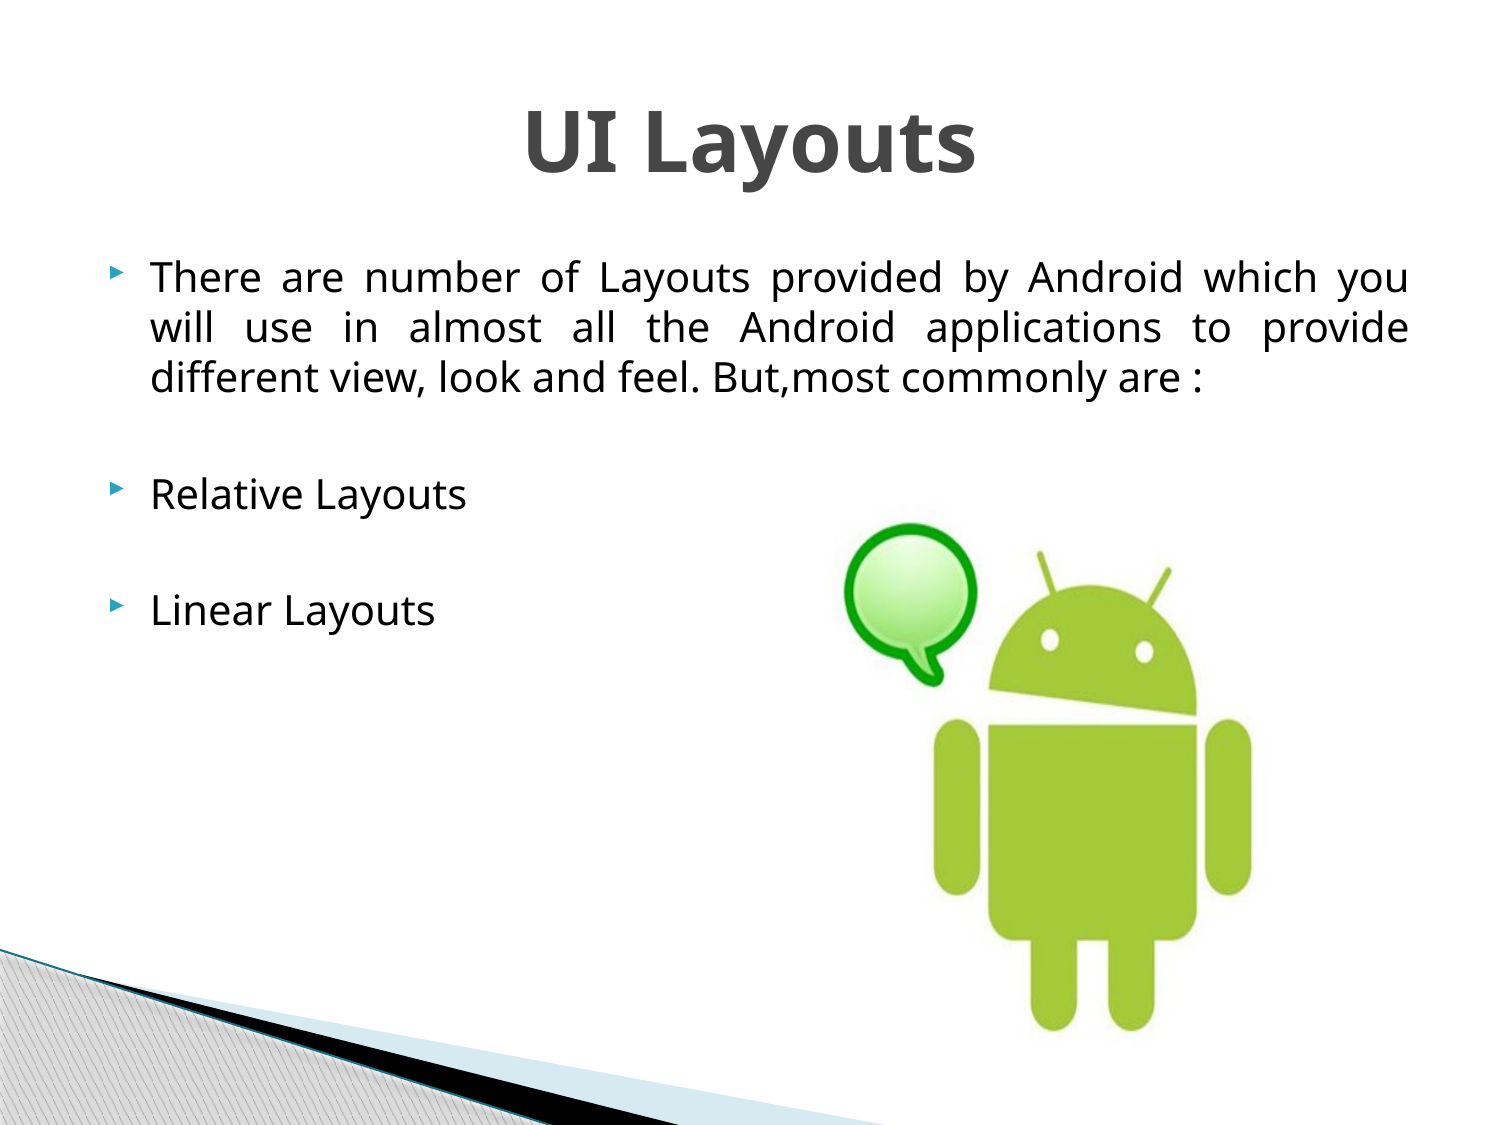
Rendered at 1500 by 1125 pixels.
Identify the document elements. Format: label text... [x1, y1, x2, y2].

title UI Layouts [75, 45, 1425, 233]
list There are number of Layouts provided by Android which you will use in almost all the Android applications to provide different view, look and feel. But,most commonly are : Relative Layouts Linear Layouts [75, 243, 1425, 986]
picture [737, 487, 1447, 1079]
